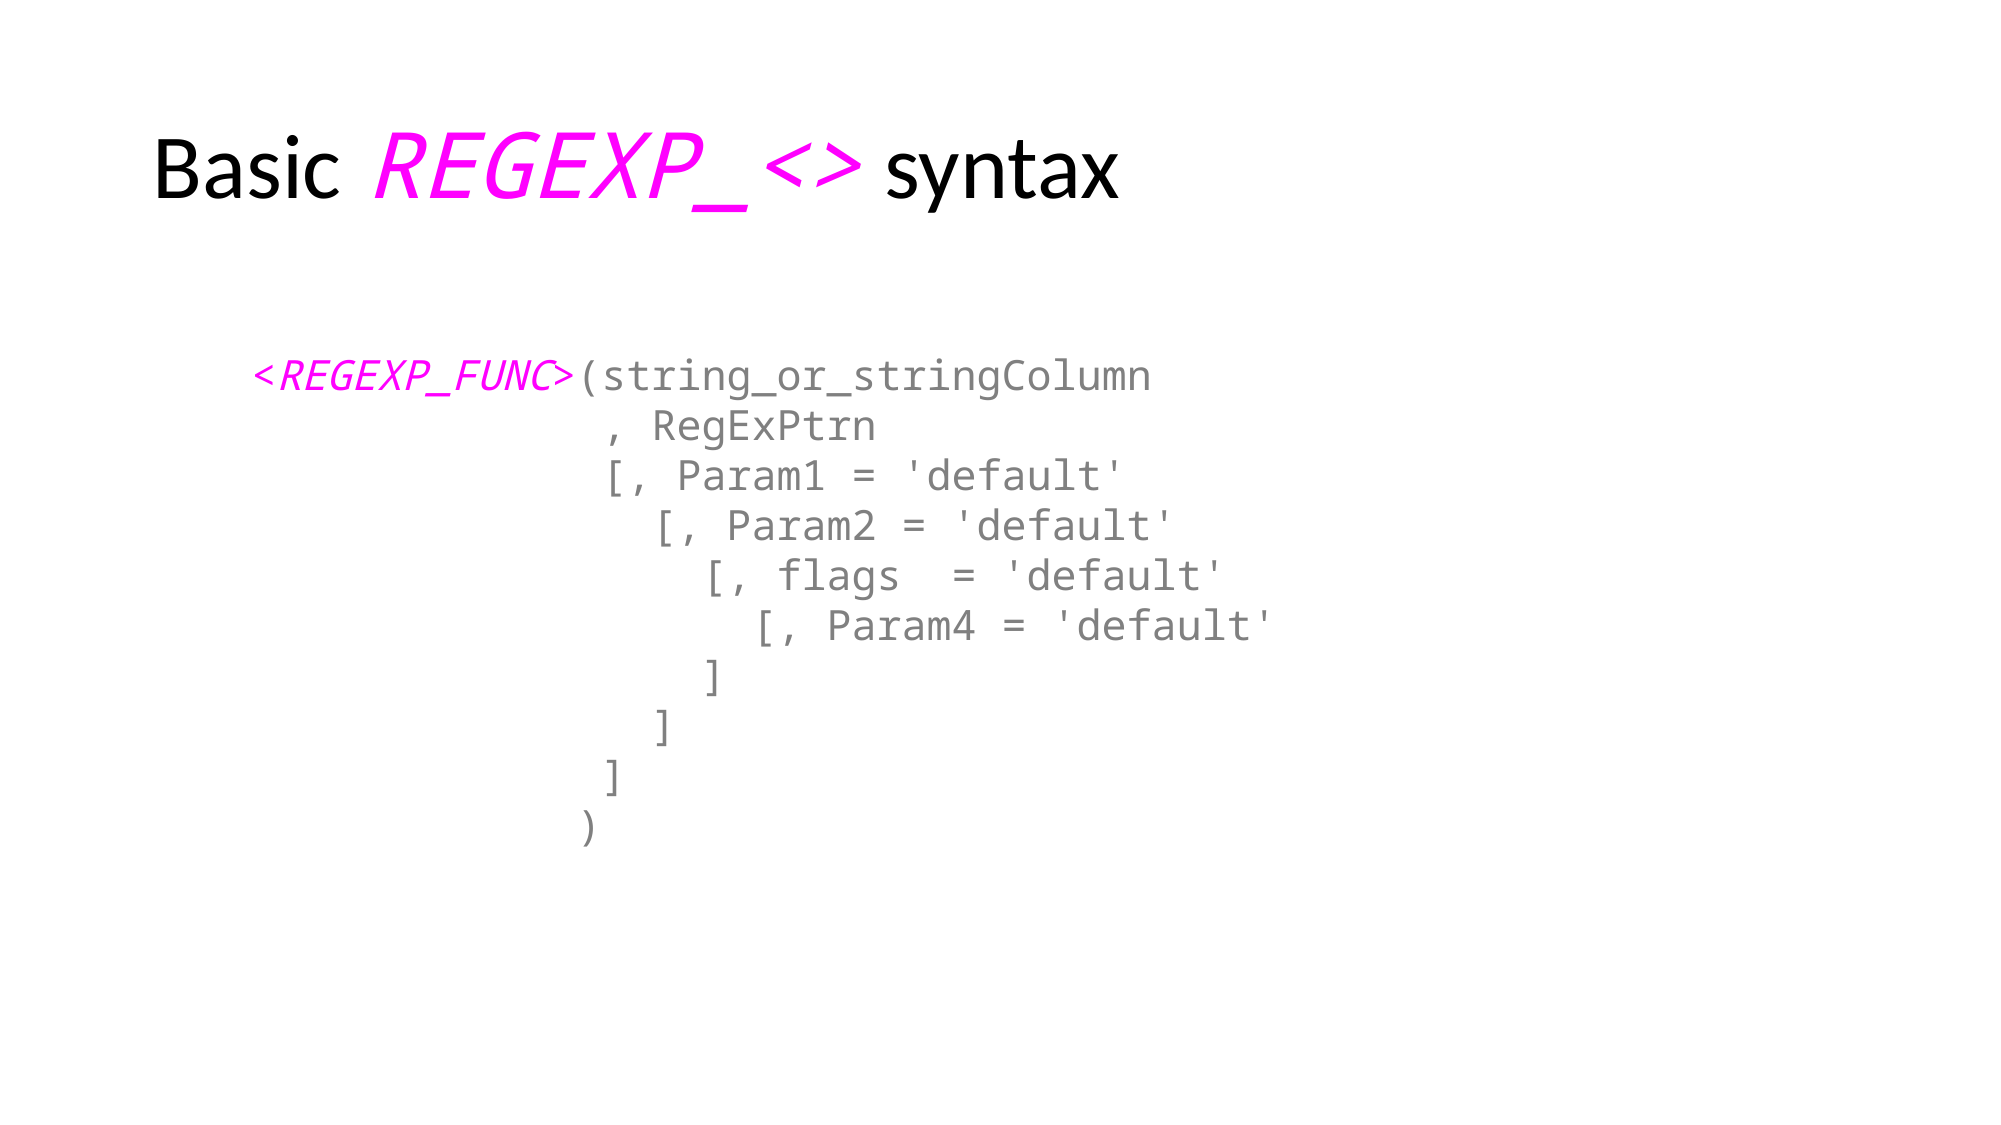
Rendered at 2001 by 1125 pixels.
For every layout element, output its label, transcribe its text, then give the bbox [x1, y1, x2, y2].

title Basic REGEXP_<> syntax [137, 59, 1863, 278]
text_box <REGEXP_FUNC>(string_or_stringColumn , RegExPtrn [, Param1 = 'default' [, Param2 = 'default' [, flags = 'default' [, Param4 = 'default' ] ] ] ) [236, 341, 1409, 857]
